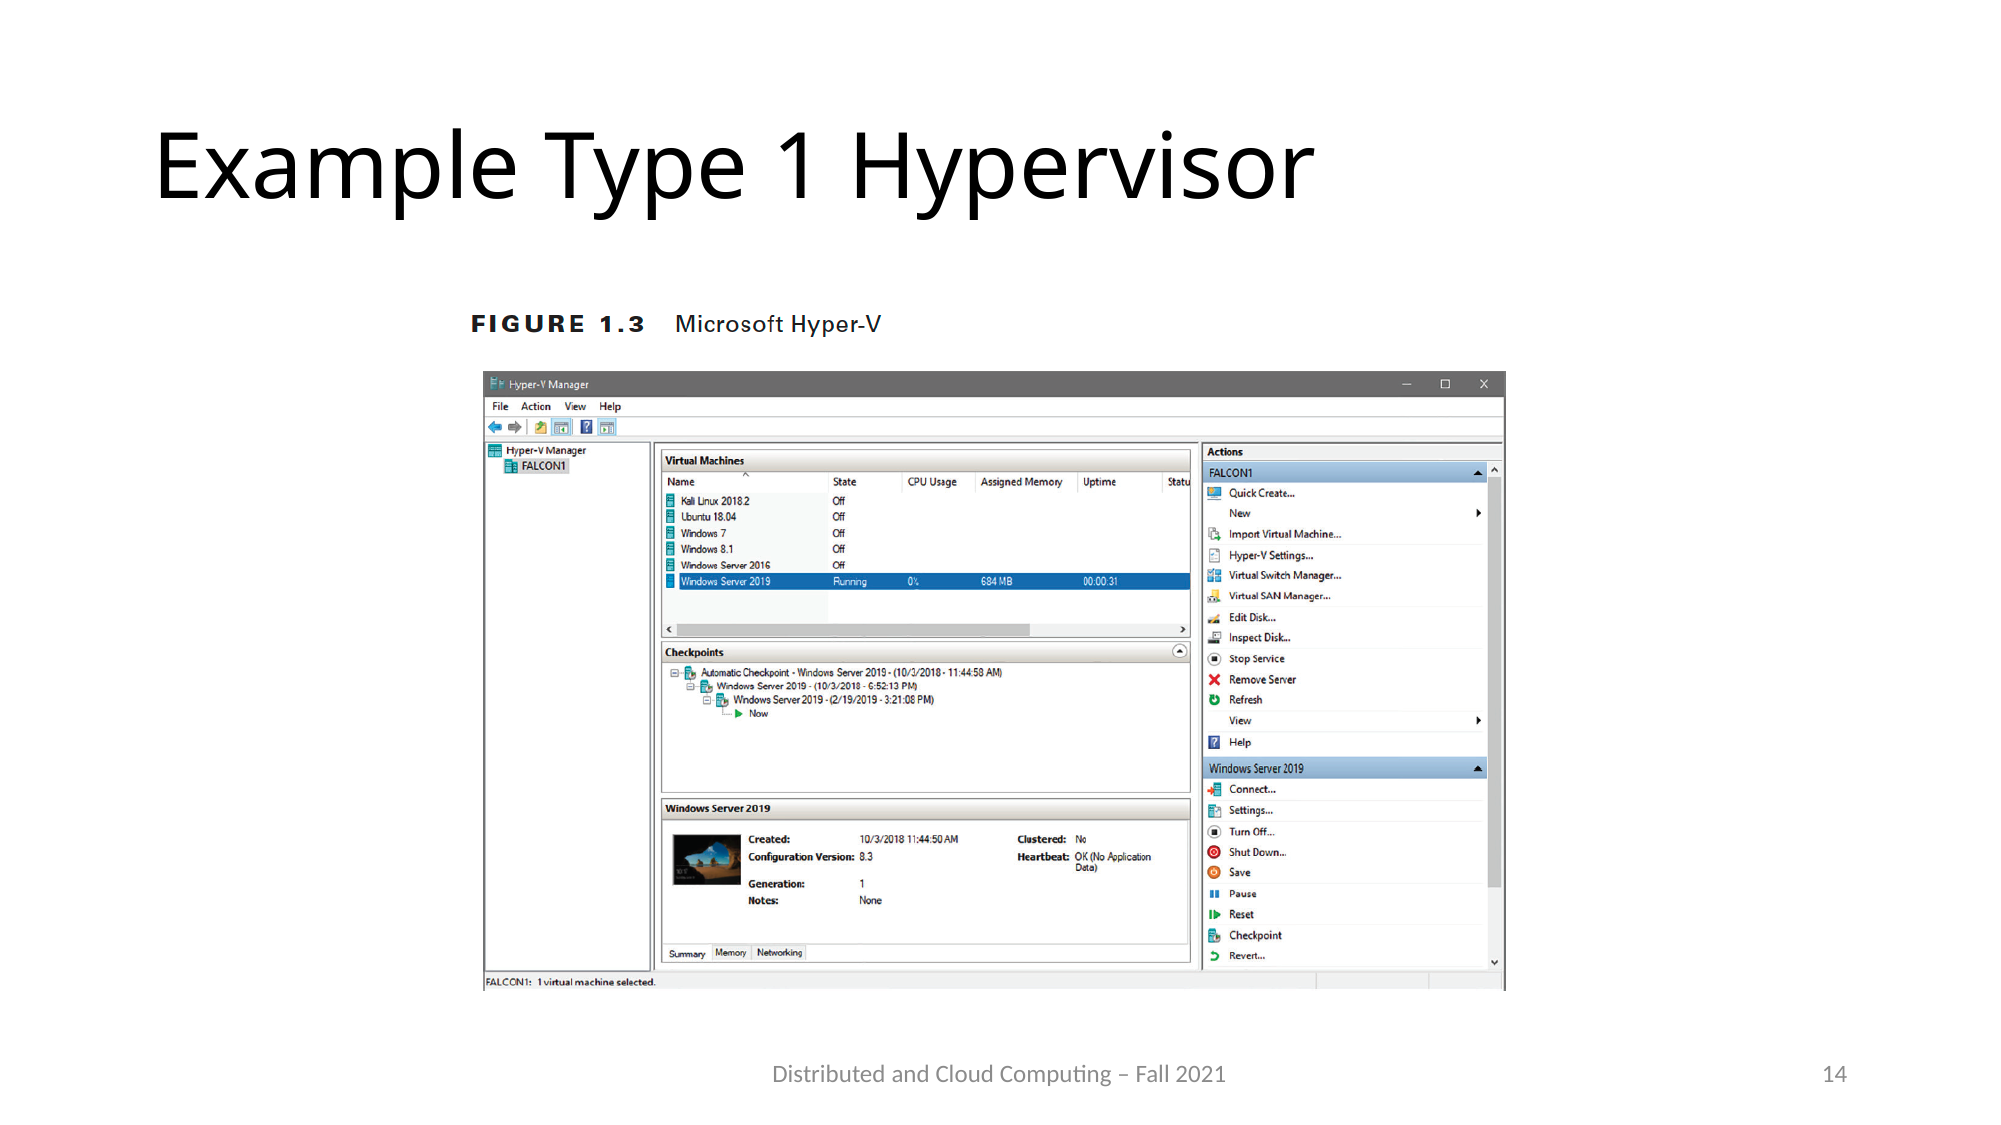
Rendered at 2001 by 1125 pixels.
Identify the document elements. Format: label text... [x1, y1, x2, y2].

footer Distributed and Cloud Computing – Fall 2021 [662, 1042, 1338, 1103]
slide_number 14 [1412, 1042, 1863, 1103]
title Example Type 1 Hypervisor [137, 59, 1863, 278]
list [458, 299, 1542, 1014]
